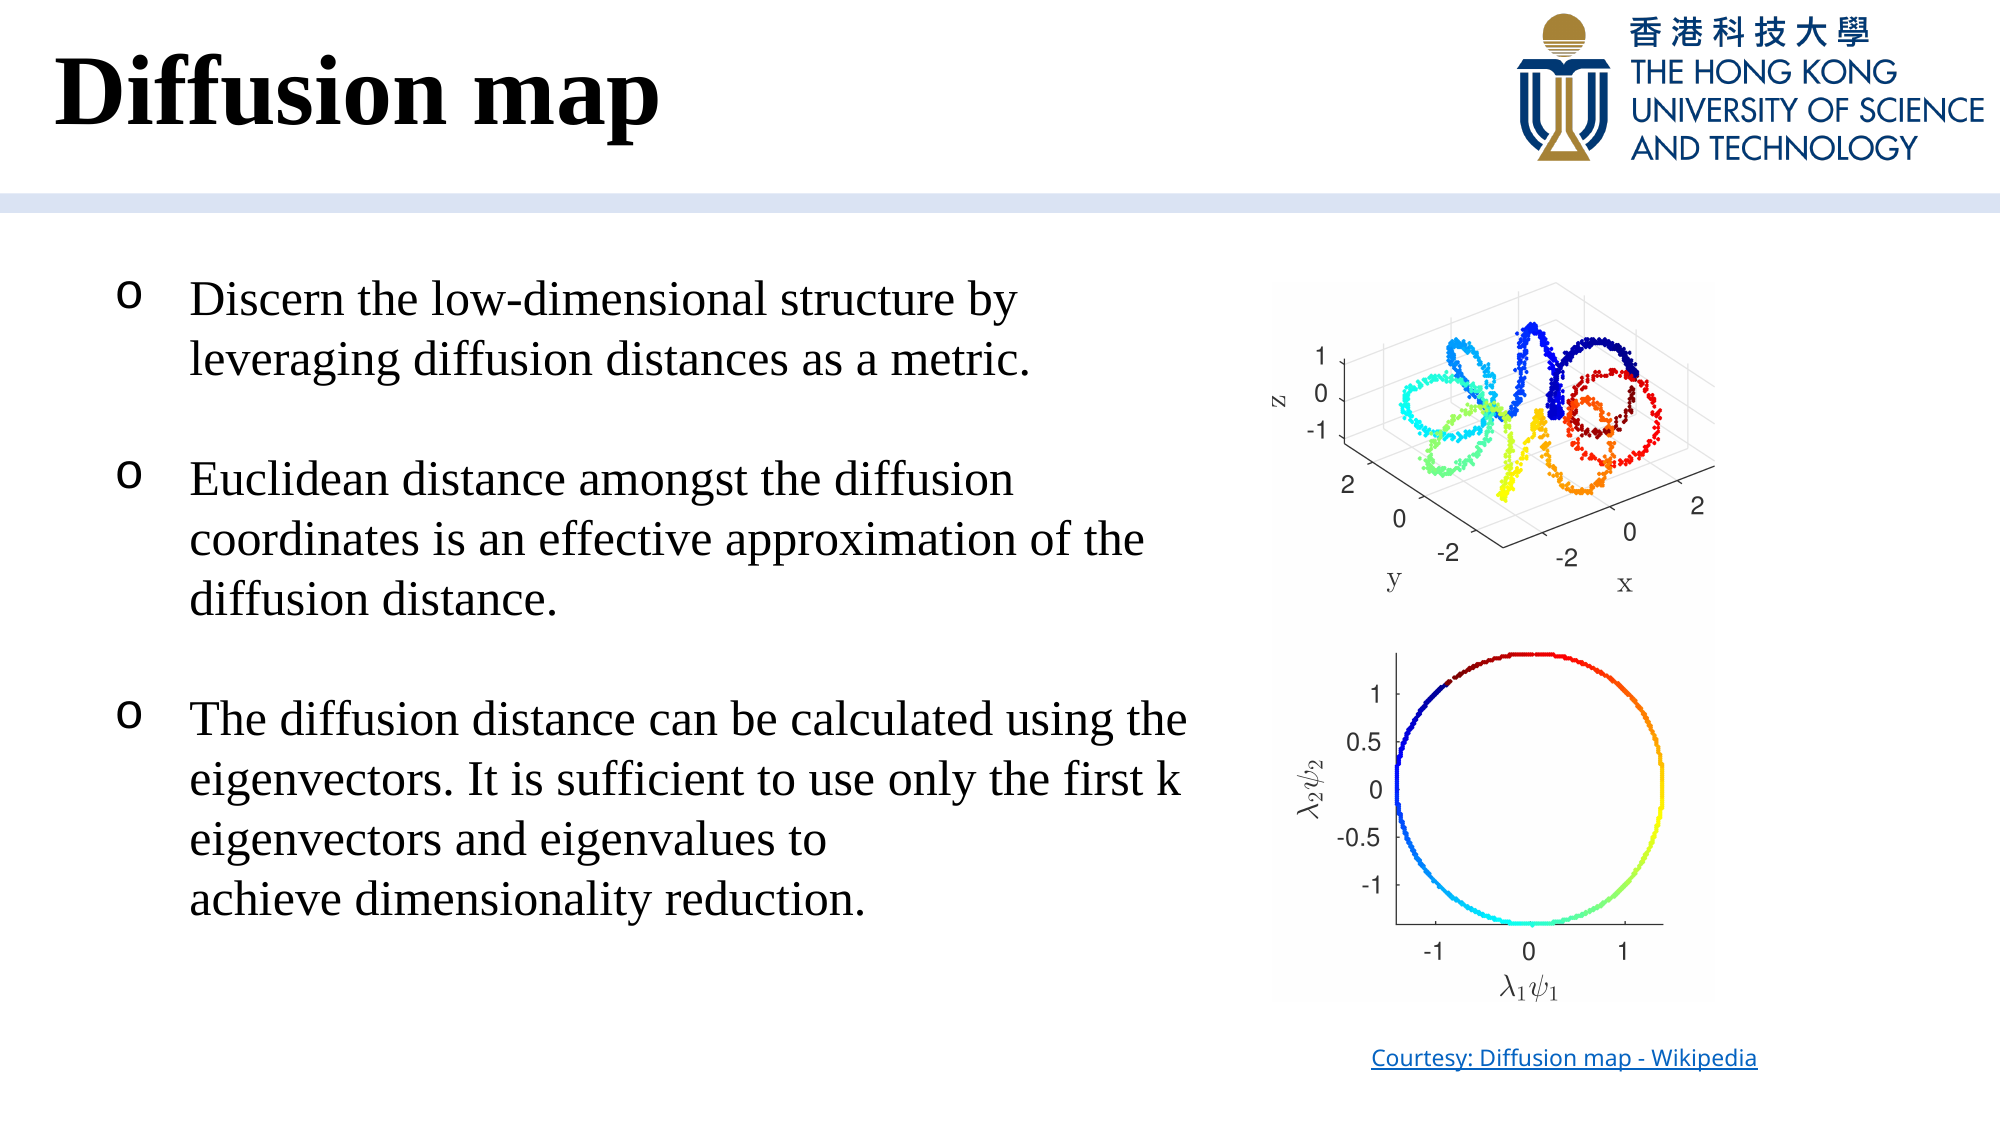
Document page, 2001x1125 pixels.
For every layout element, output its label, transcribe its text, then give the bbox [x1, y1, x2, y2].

picture [1272, 282, 1715, 1002]
text_box Diffusion map [39, 16, 854, 152]
text_box [0, 192, 2000, 214]
picture [1514, 12, 1986, 164]
text_box [1213, 224, 1950, 750]
text_box Courtesy: Diffusion map - Wikipedia [1356, 1035, 1807, 1082]
text_box Discern the low-dimensional structure by leveraging diffusion distances as a metric.​ Euclidean distance amongst the diffusion coordinates is an effective approximation of the diffusion distance.​ The diffusion distance can be calculated using the eigenvectors. It is sufficient to use only the first k eigenvectors and eigenvalues to achieve dimensionality reduction. [24, 213, 1213, 933]
